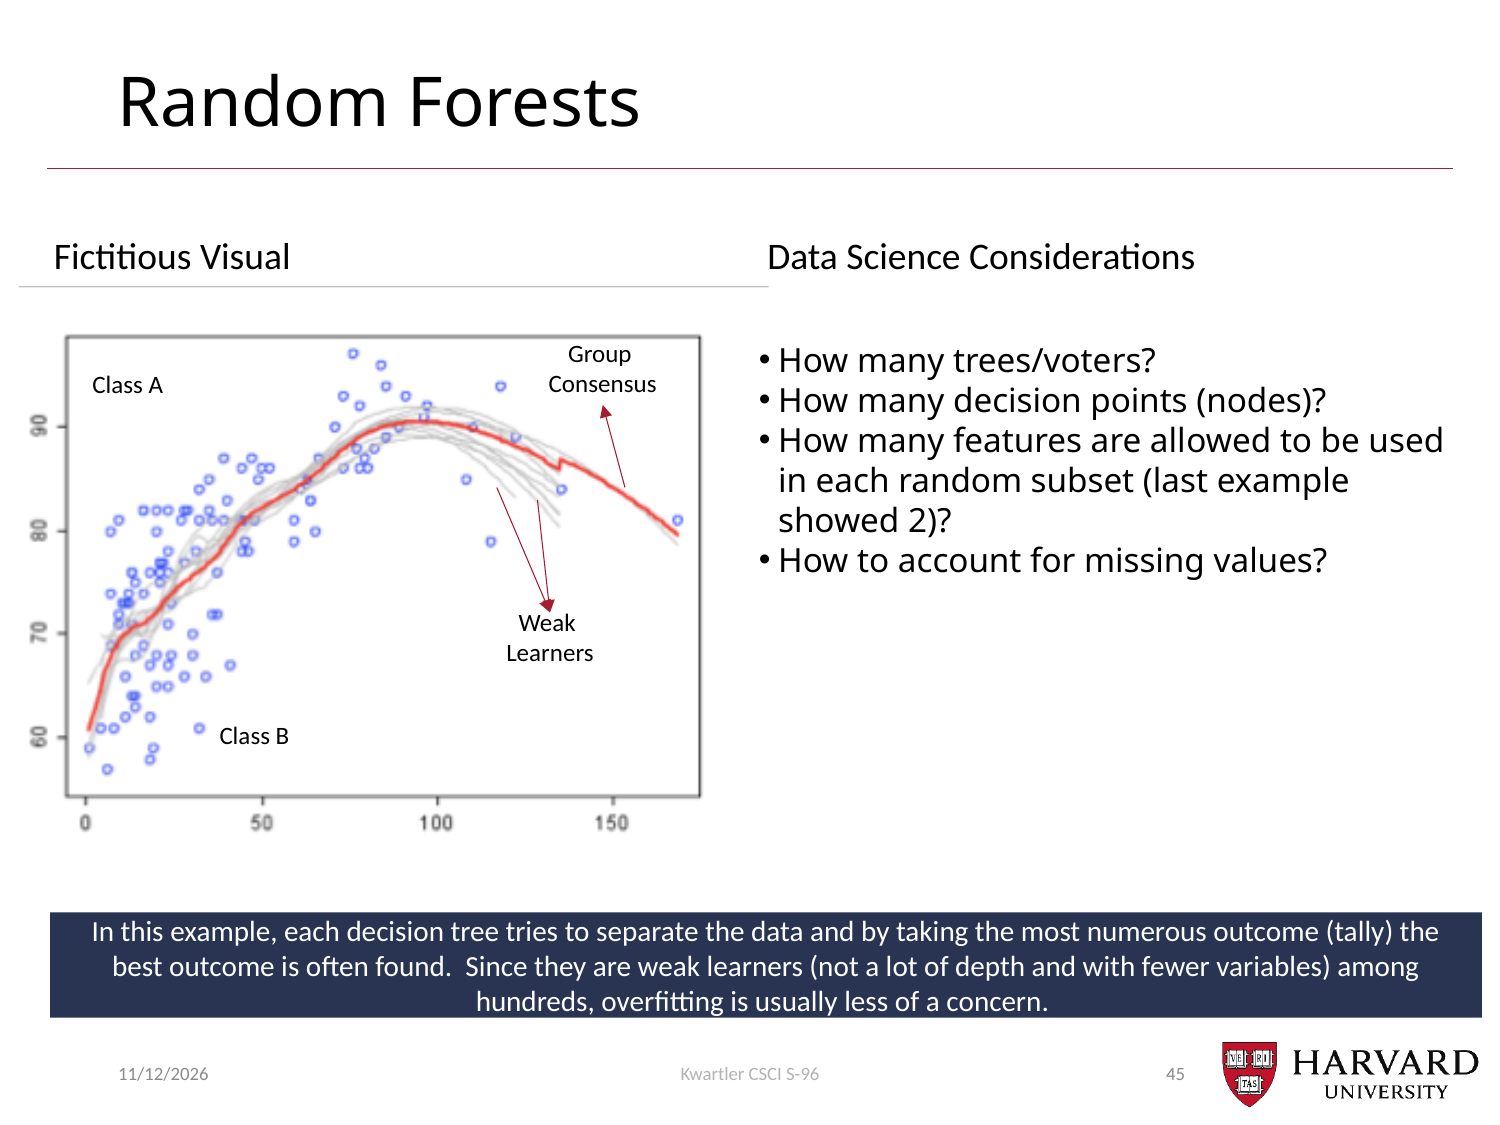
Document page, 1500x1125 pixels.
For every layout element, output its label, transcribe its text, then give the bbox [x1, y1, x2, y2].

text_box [602, 406, 625, 488]
text_box In this example, each decision tree tries to separate the data and by taking the most numerous outcome (tally) the best outcome is often found. Since they are weak learners (not a lot of depth and with fewer variables) among hundreds, overfitting is usually less of a concern. [49, 911, 1483, 1019]
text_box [496, 487, 550, 613]
picture [18, 285, 769, 838]
footer Kwartler CSCI S-96 [496, 1042, 1004, 1103]
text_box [537, 499, 550, 613]
title Random Forests [103, 59, 1397, 157]
text_box How many trees/voters? How many decision points (nodes)? How many features are allowed to be used in each random subset (last example showed 2)? How to account for missing values? [769, 324, 1488, 830]
picture [1200, 1024, 1500, 1125]
text_box Data Science Considerations [752, 224, 1211, 285]
text_box Fictitious Visual [39, 224, 306, 285]
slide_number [103, 1042, 441, 1103]
slide_number 45 [1059, 1042, 1200, 1103]
